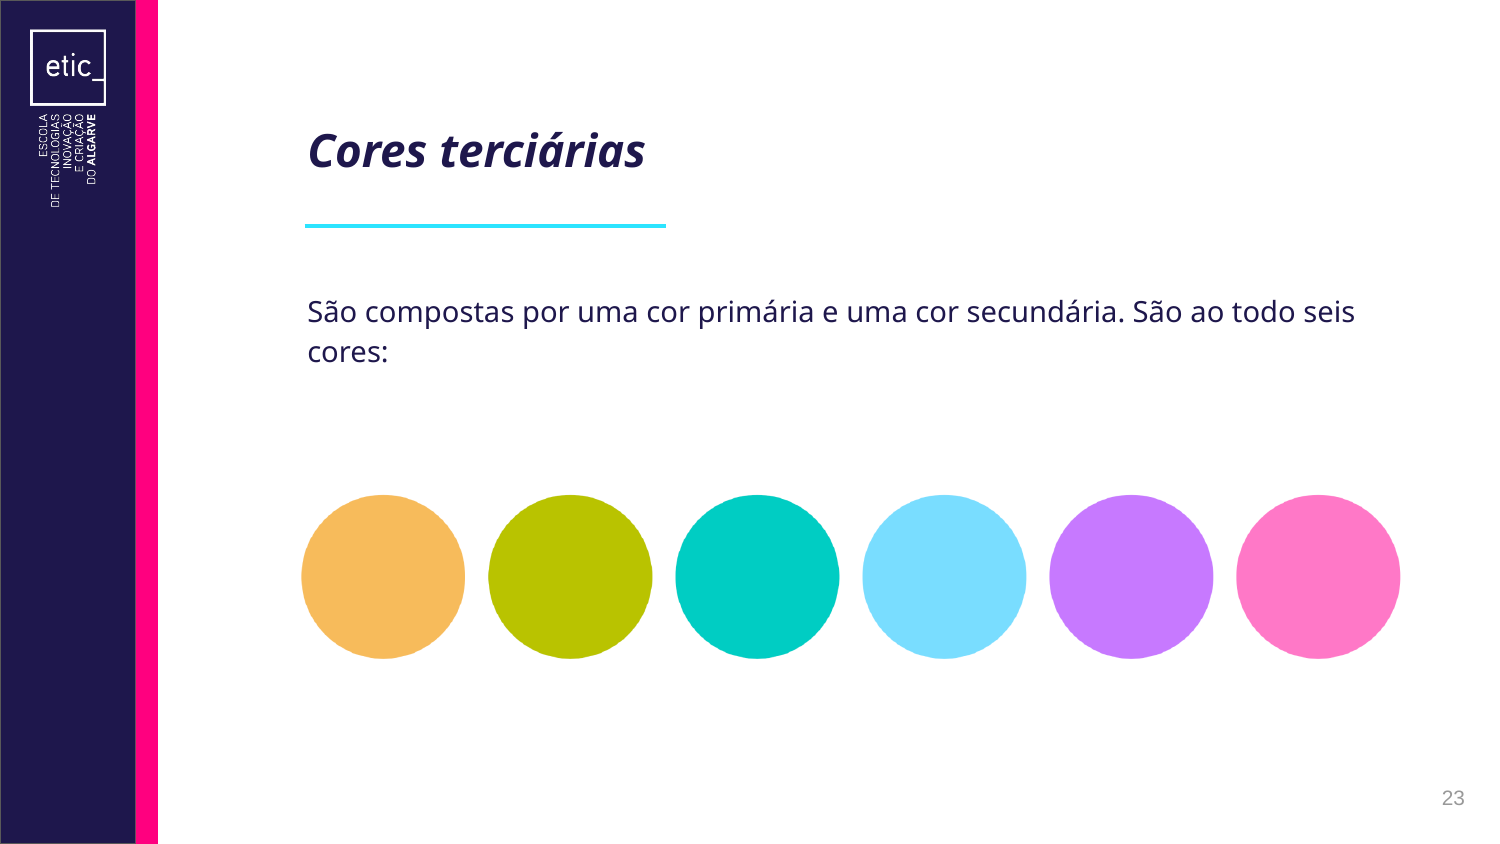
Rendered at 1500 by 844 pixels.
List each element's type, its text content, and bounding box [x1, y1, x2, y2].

list São compostas por uma cor primária e uma cor secundária. São ao todo seis cores: [292, 272, 1454, 399]
picture [274, 441, 1421, 682]
slide_number ‹#› [1389, 764, 1480, 830]
picture [30, 29, 106, 207]
title Cores terciárias [292, 80, 1162, 219]
